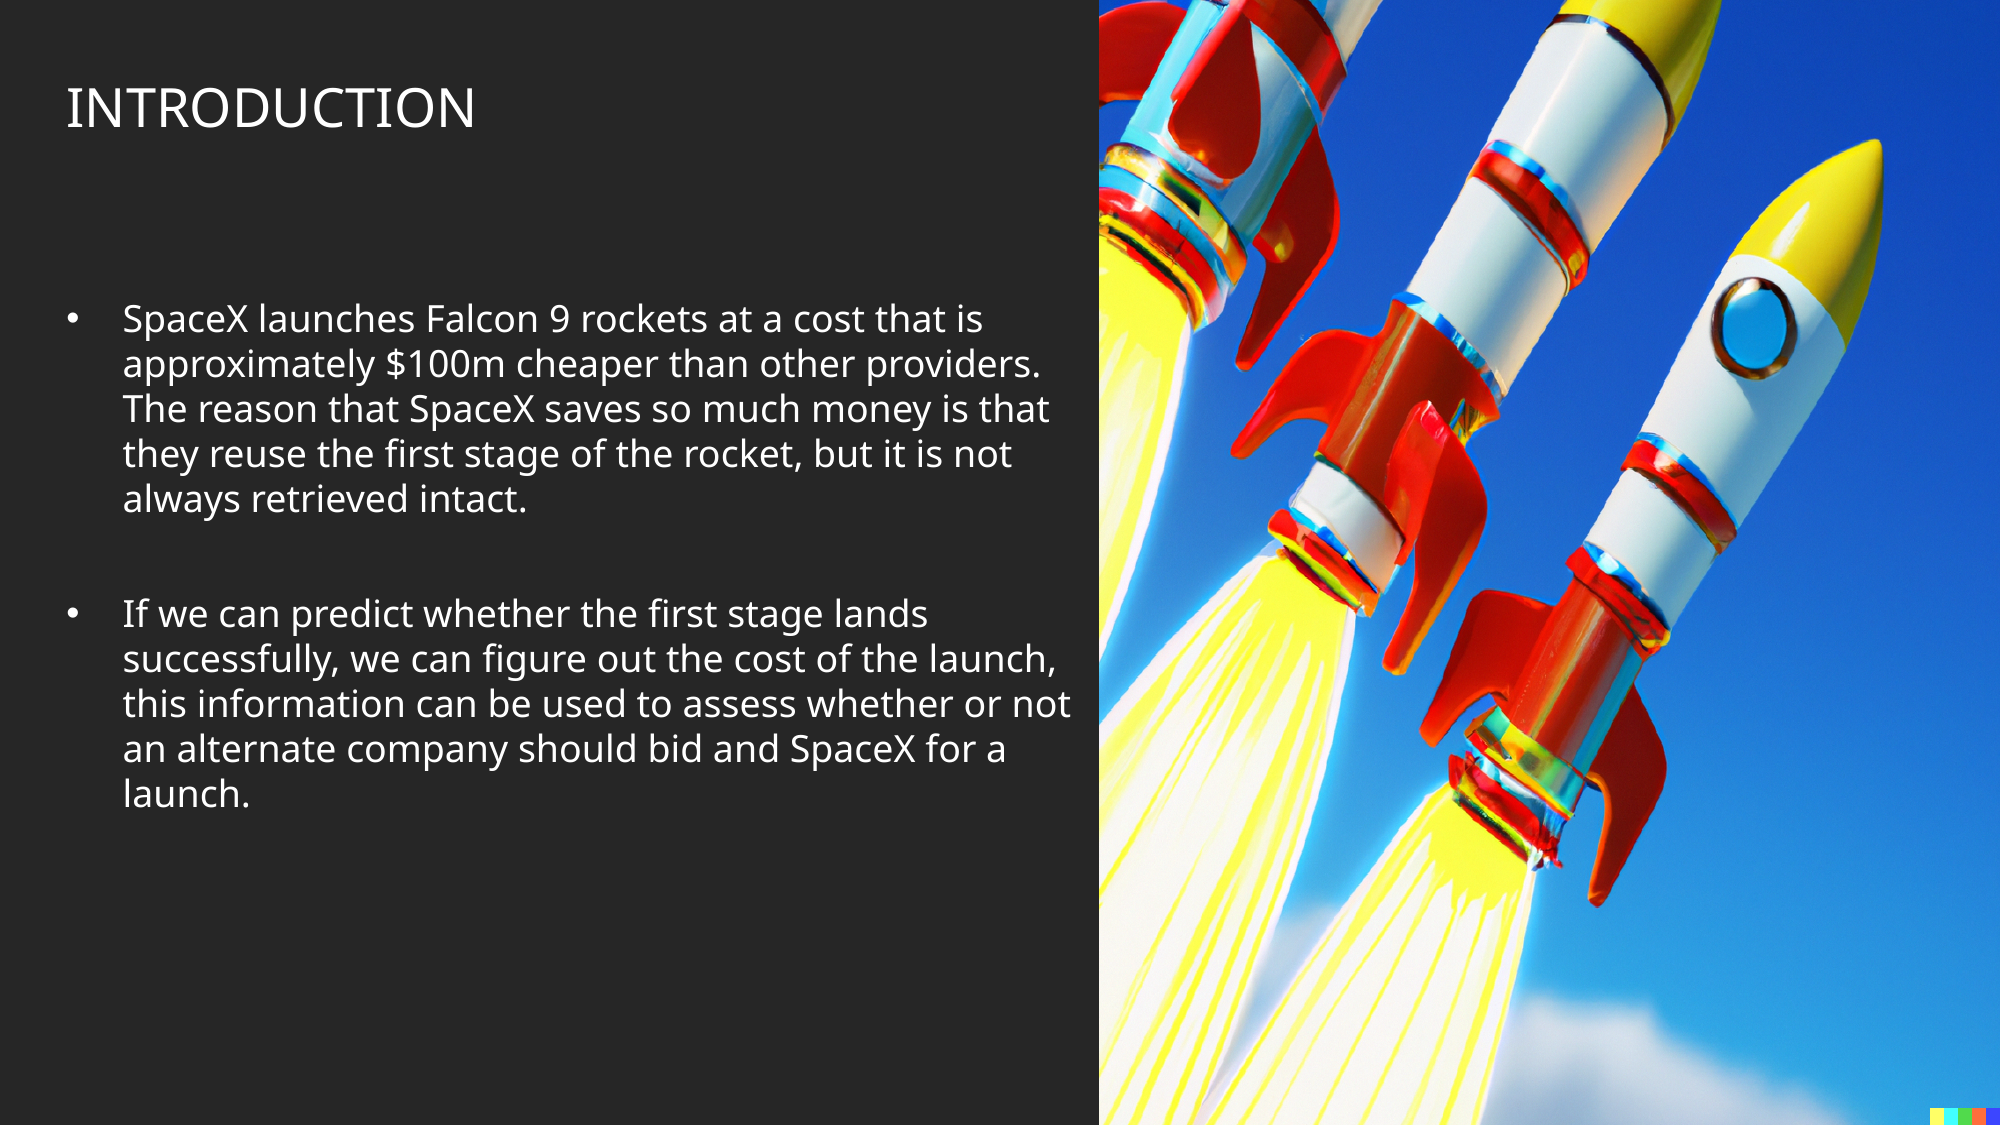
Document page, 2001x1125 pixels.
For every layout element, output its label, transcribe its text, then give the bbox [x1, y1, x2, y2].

title Introduction [66, 80, 1099, 198]
picture [1099, 0, 2000, 1125]
text_box [0, 0, 1099, 1125]
list SpaceX launches Falcon 9 rockets at a cost that is approximately $100m cheaper than other providers. The reason that SpaceX saves so much money is that they reuse the first stage of the rocket, but it is not always retrieved intact. If we can predict whether the first stage lands successfully, we can figure out the cost of the launch, this information can be used to assess whether or not an alternate company should bid and SpaceX for a launch. [66, 237, 1083, 1050]
